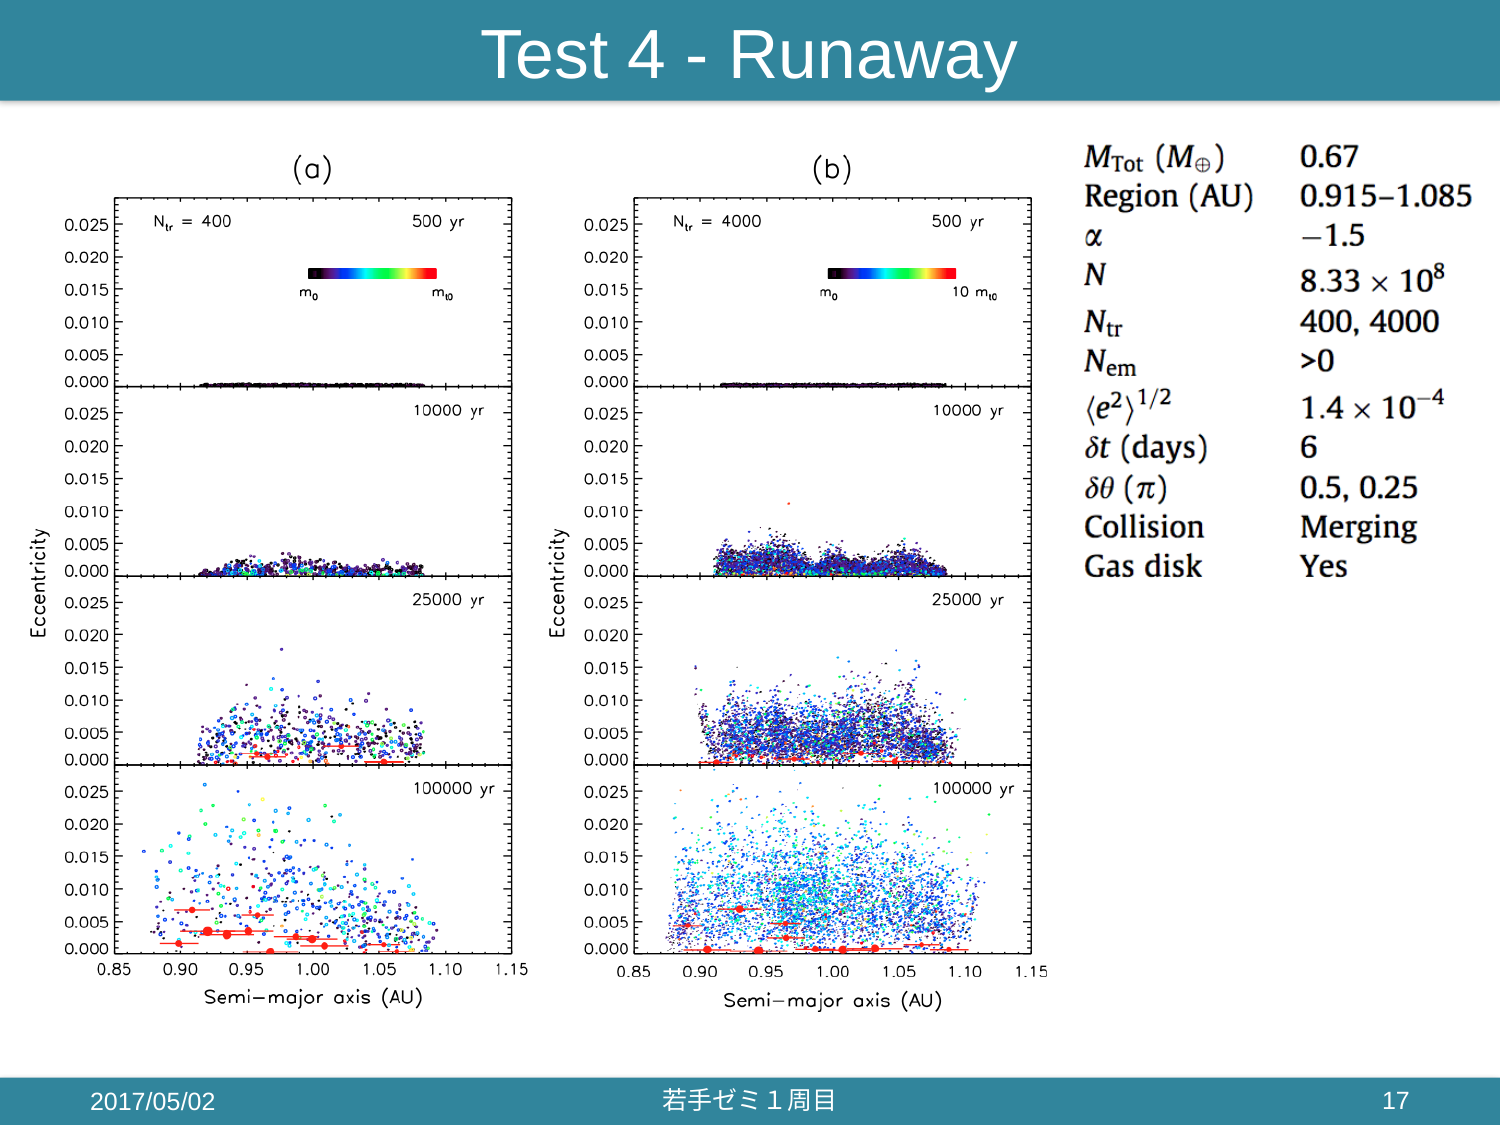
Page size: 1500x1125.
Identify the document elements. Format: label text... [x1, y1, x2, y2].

slide_number 17 [1074, 1077, 1425, 1122]
title Test 4 - Runaway [0, 1, 1500, 101]
picture [0, 129, 1489, 1027]
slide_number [75, 1077, 425, 1123]
footer 若手ゼミ１周目 [512, 1077, 988, 1122]
